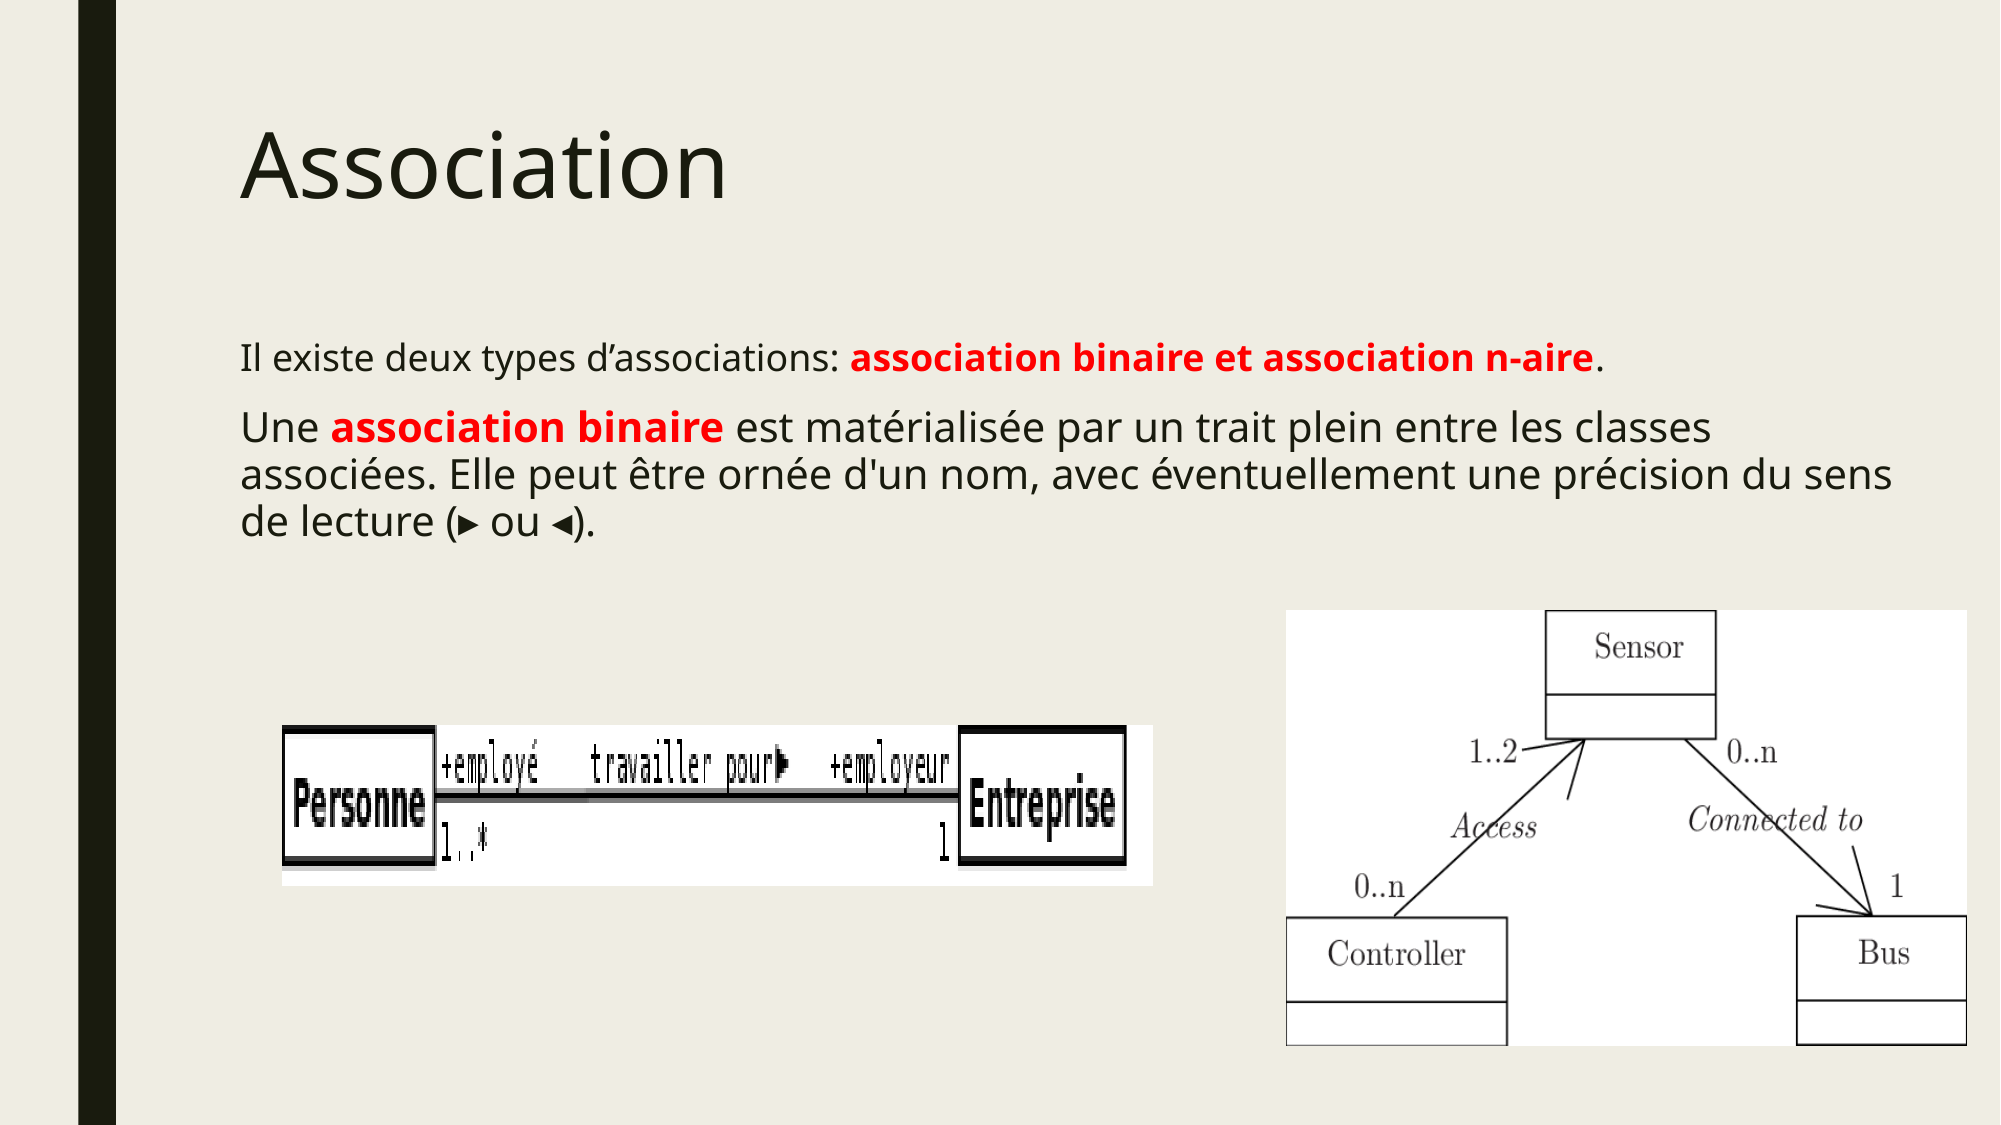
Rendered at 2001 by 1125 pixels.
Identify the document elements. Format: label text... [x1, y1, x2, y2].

picture [282, 725, 1153, 886]
title Association [225, 112, 1800, 259]
list Il existe deux types d’associations: association binaire et association n-aire. Une association binaire est matérialisée par un trait plein entre les classes associées. Elle peut être ornée d'un nom, avec éventuellement une précision du sens de lecture (▸ ou ◂). [225, 330, 1917, 654]
picture [1286, 610, 1967, 1046]
